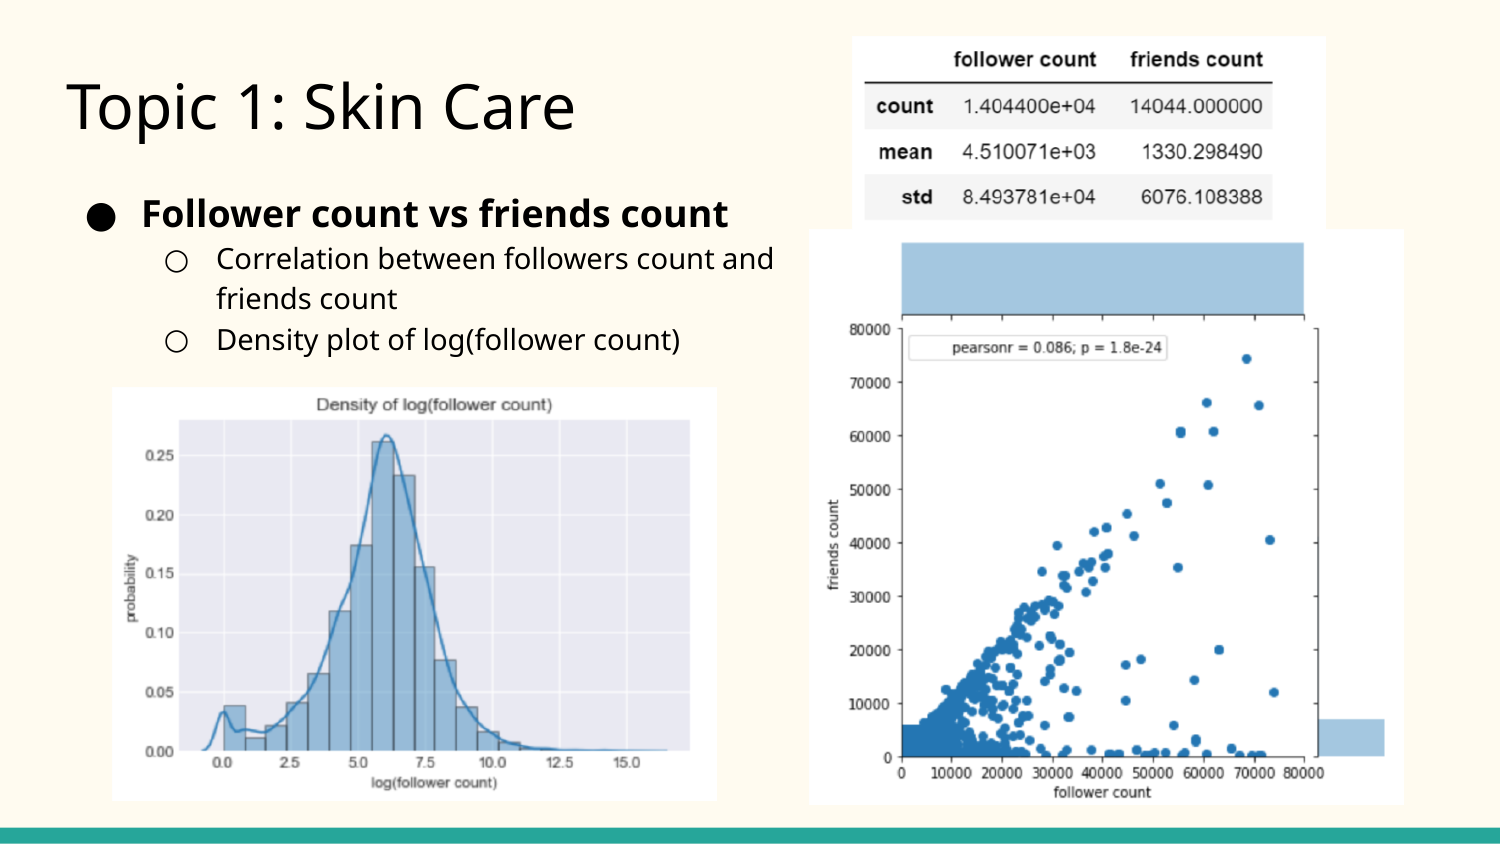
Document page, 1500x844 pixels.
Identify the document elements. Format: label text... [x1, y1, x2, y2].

picture [111, 387, 717, 802]
title Topic 1: Skin Care [51, 52, 743, 153]
list Follower count vs friends count Correlation between followers count and friends count Density plot of log(follower count) [51, 168, 810, 401]
picture [809, 35, 1404, 805]
